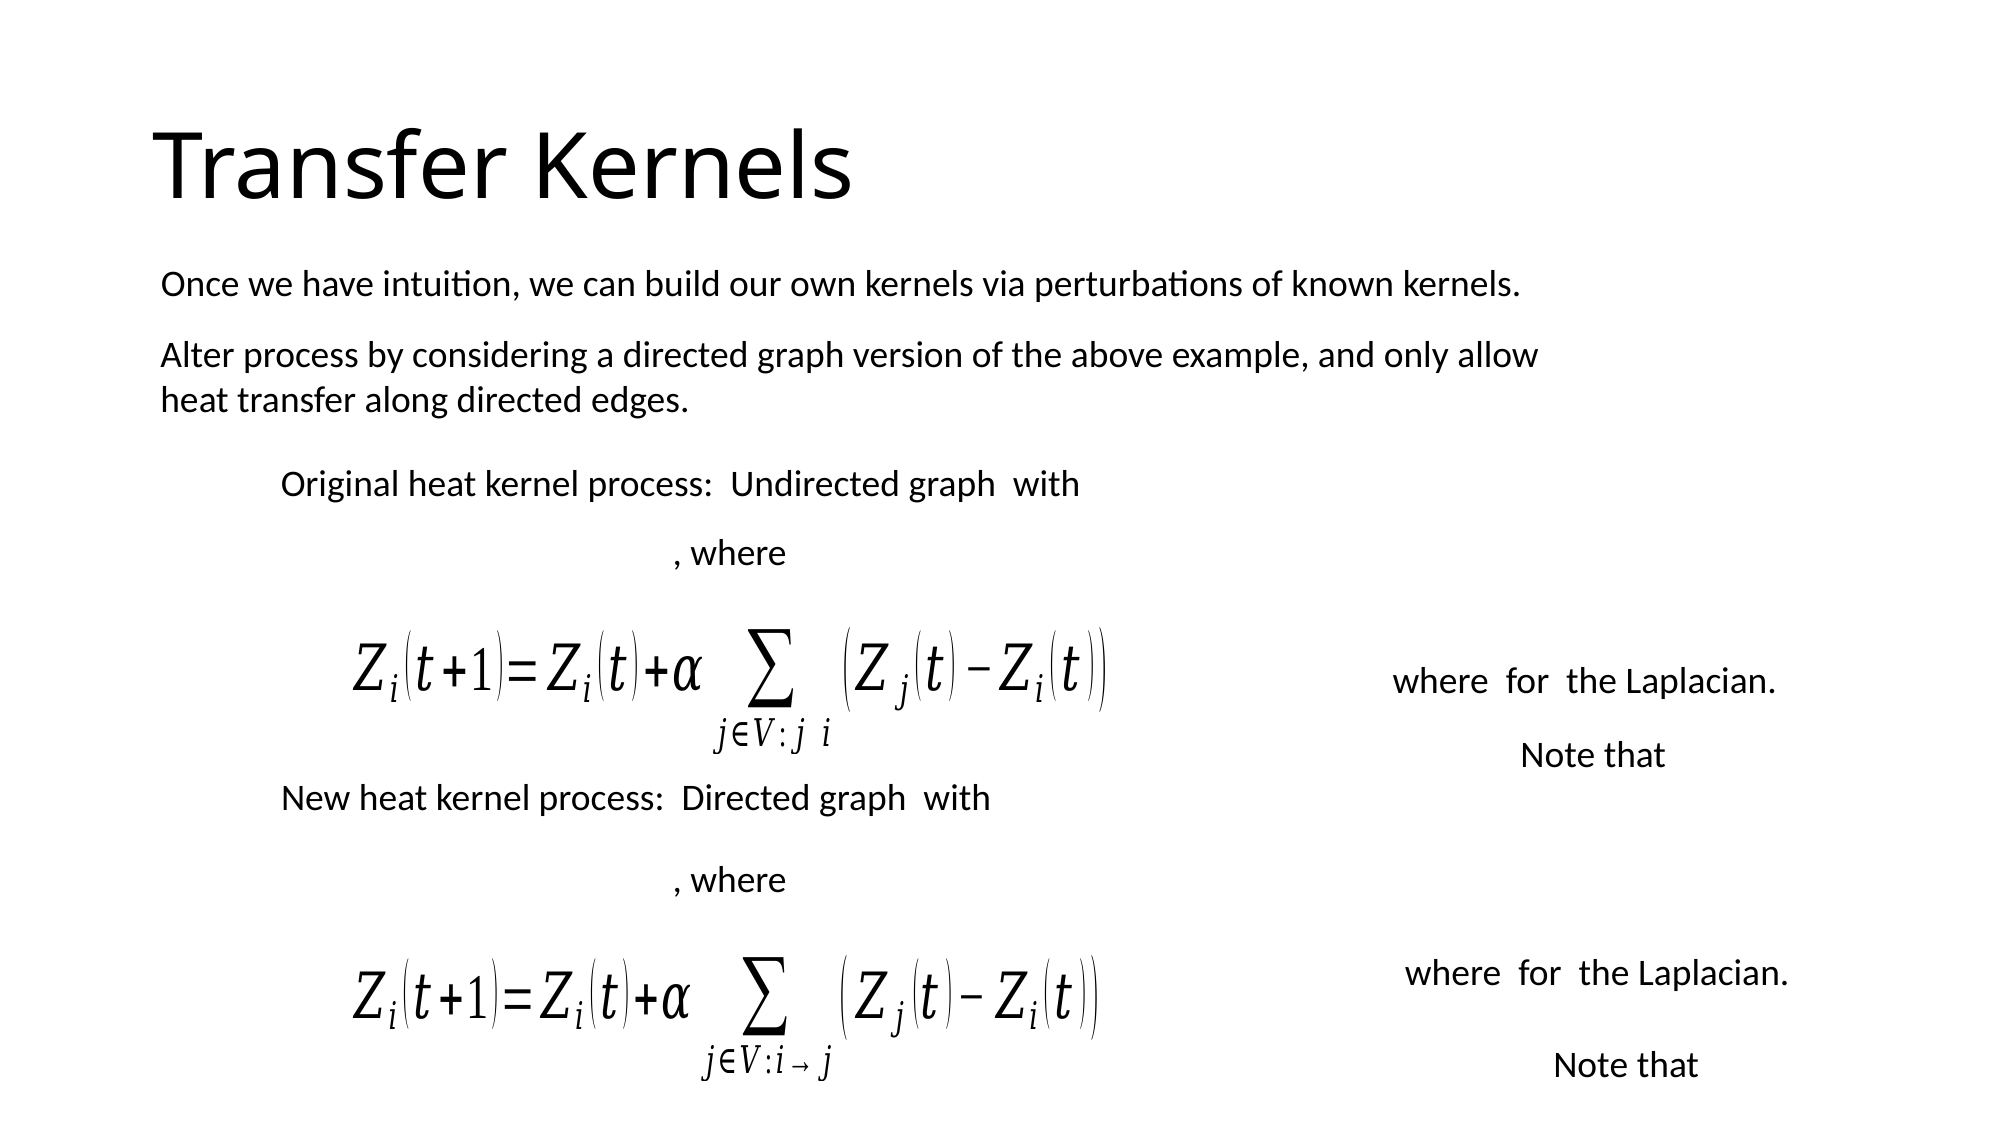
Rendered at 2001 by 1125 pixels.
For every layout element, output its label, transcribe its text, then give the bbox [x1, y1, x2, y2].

text_box Once we have intuition, we can build our own kernels via perturbations of known kernels. [146, 251, 1547, 312]
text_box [352, 520, 1948, 784]
title Transfer Kernels [137, 59, 1863, 278]
text_box Alter process by considering a directed graph version of the above example, and only allow heat transfer along directed edges. [145, 322, 1564, 428]
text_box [352, 847, 1974, 1094]
